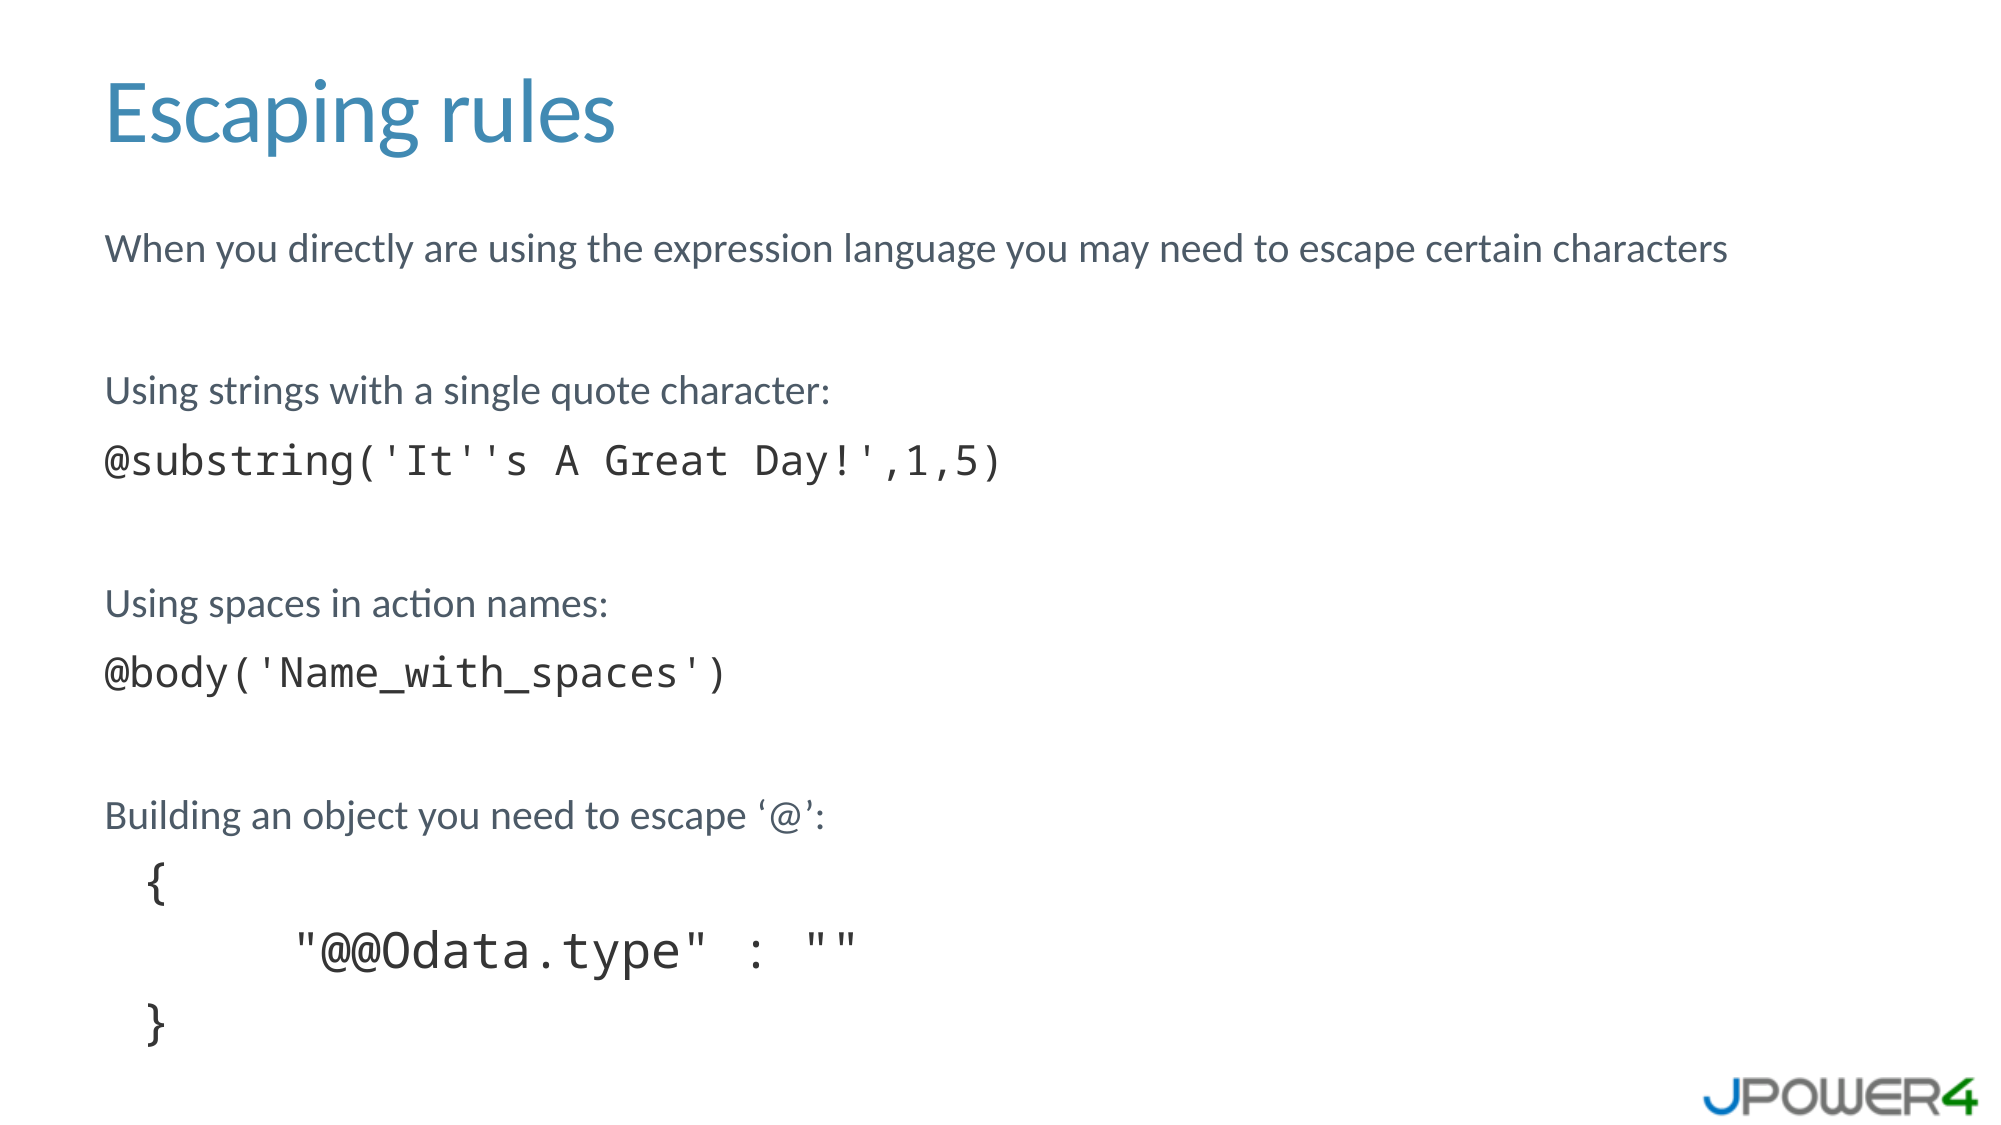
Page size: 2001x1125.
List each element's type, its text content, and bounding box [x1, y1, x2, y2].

title Escaping rules [89, 67, 1190, 159]
picture [1698, 1076, 1983, 1121]
list When you directly are using the expression language you may need to escape certain characters Using strings with a single quote character: @substring('It''s A Great Day!',1,5) Using spaces in action names: @body('Name_with_spaces') Building an object you need to escape ‘@’: { "@@Odata.type" : "" } [89, 213, 1969, 1035]
